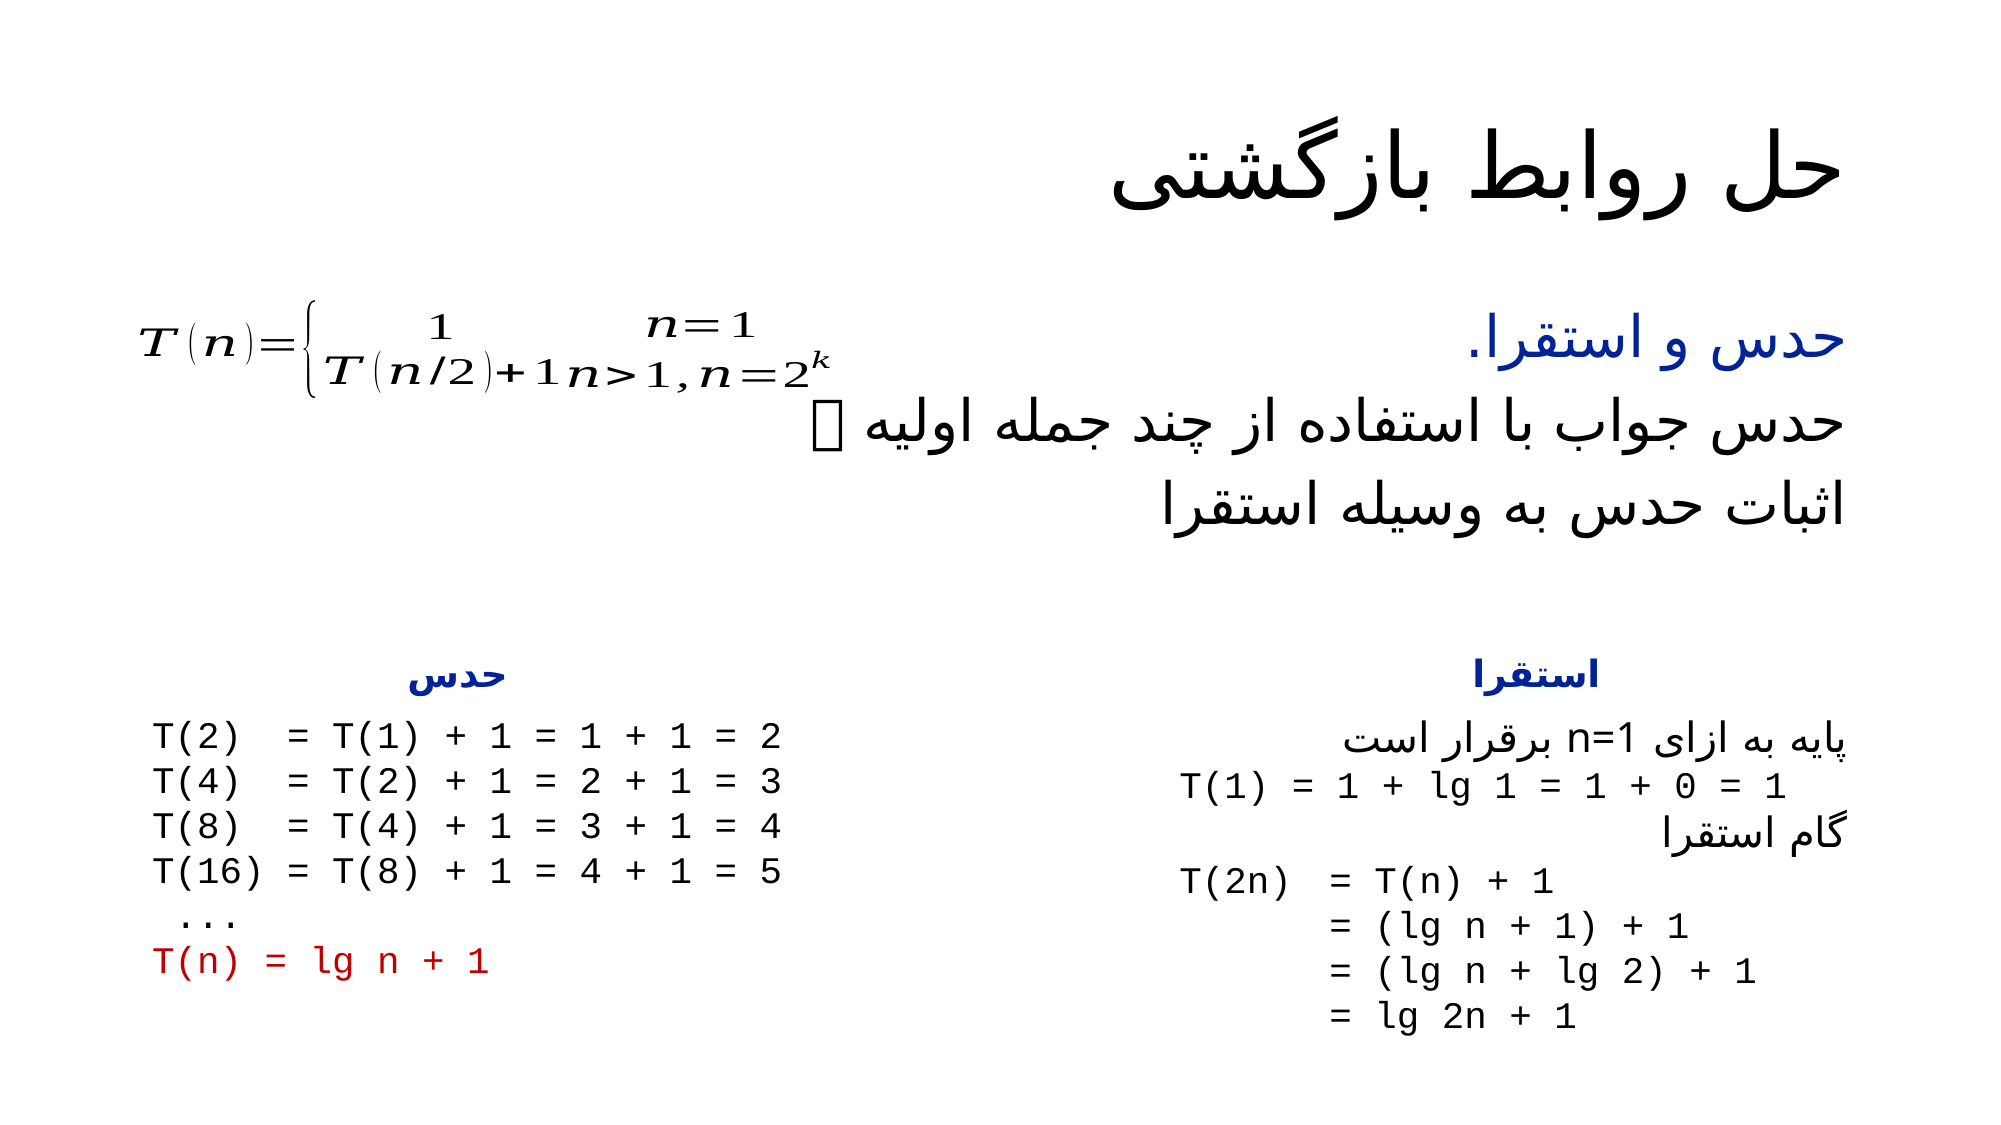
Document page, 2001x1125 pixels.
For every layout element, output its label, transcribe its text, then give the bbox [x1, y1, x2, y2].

text_box استقرا [1457, 643, 1616, 703]
text_box حدس [392, 643, 523, 703]
title حل روابط بازگشتی [137, 59, 1863, 278]
text_box T(2) = T(1) + 1 = 1 + 1 = 2 T(4) = T(2) + 1 = 2 + 1 = 3 T(8) = T(4) + 1 = 3 + 1 = 4 T(16) = T(8) + 1 = 4 + 1 = 5 ... T(n) = lg n + 1 [137, 703, 836, 989]
text_box پایه به ازای n=1 برقرار است T(1) = 1 + lg 1 = 1 + 0 = 1 گام استقرا T(2n) = T(n) + 1 = (lg n + 1) + 1 = (lg n + lg 2) + 1 = lg 2n + 1 [1164, 703, 1863, 1044]
list حدس و استقرا. حدس جواب با استفاده از چند جمله‌ اولیه  اثبات حدس به وسیله استقرا [137, 299, 1863, 1014]
